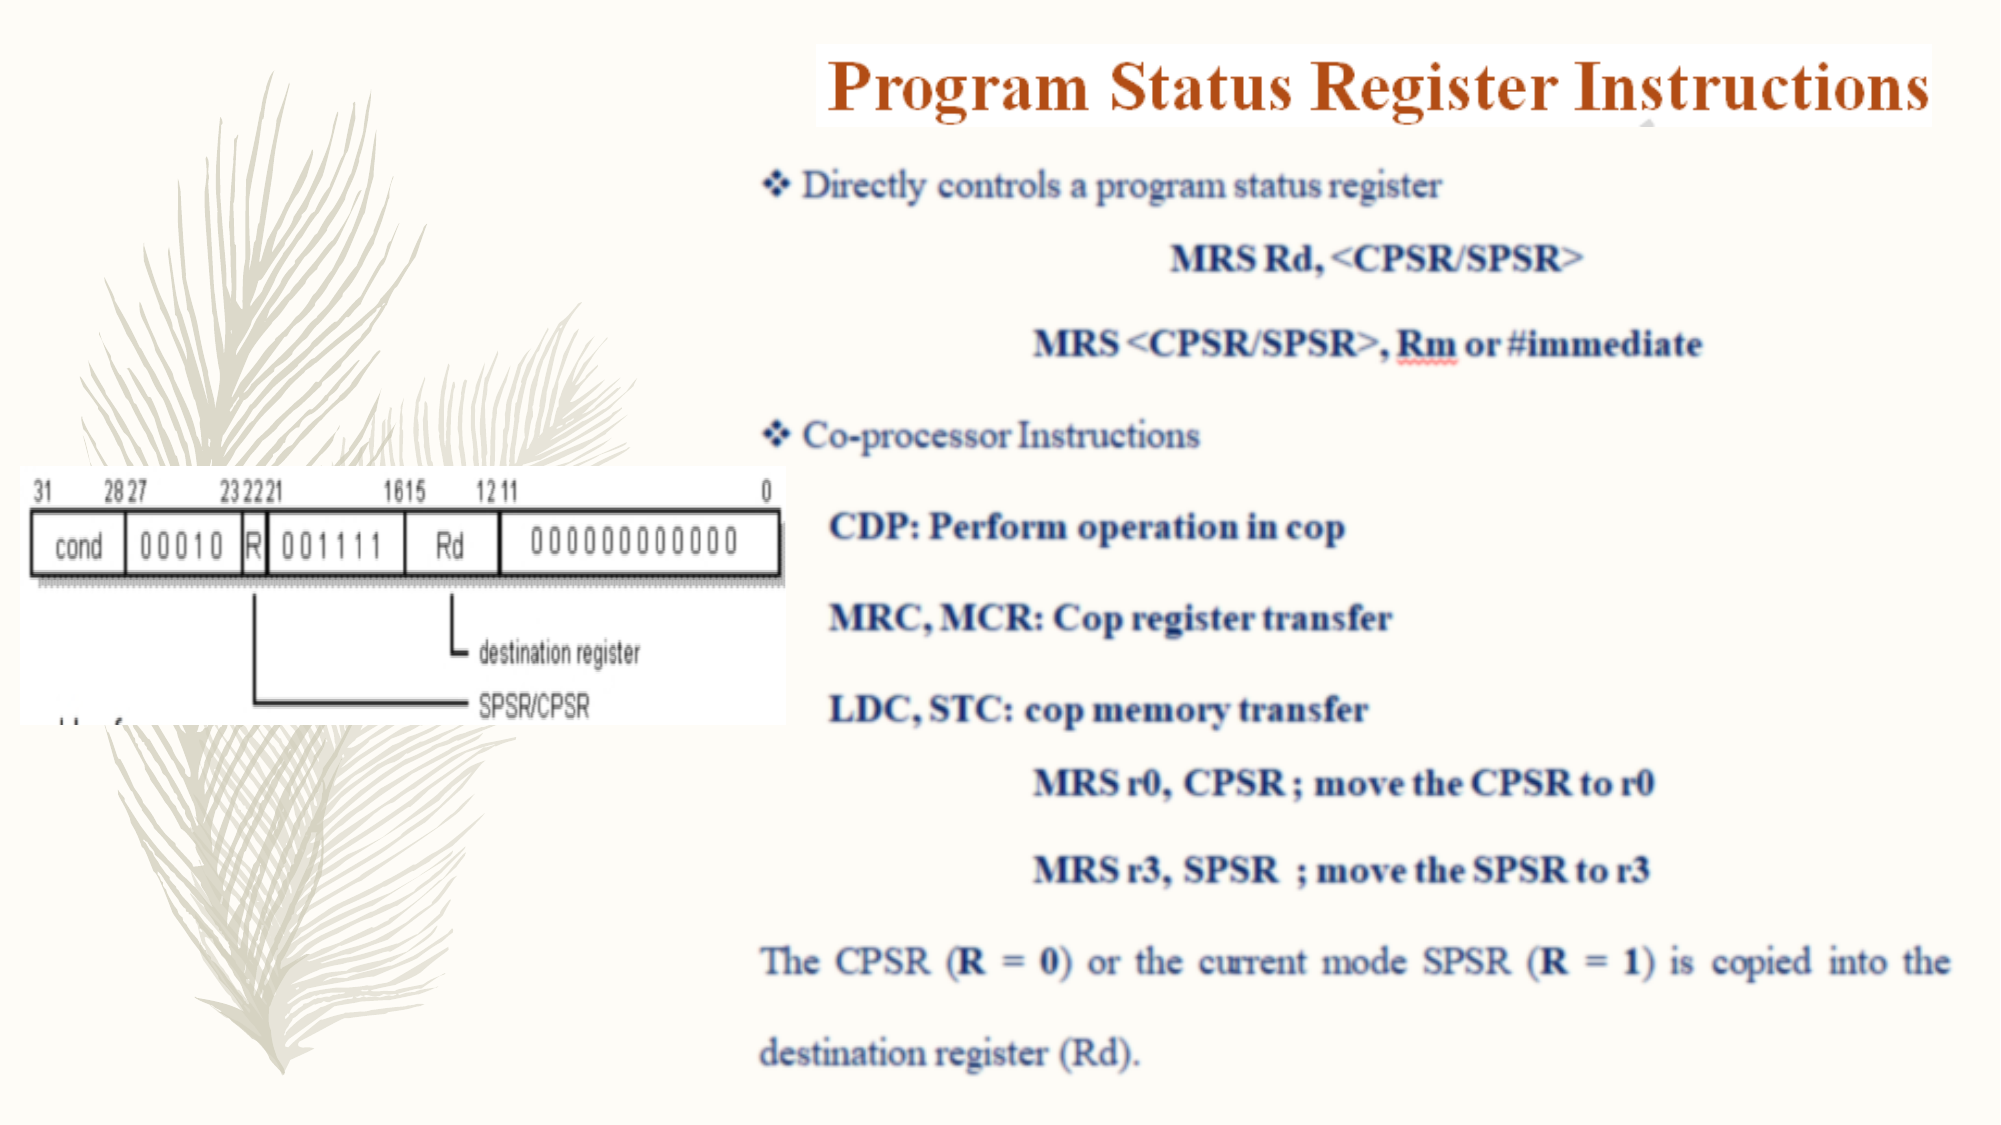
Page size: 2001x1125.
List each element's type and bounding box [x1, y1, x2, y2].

picture [816, 44, 1932, 127]
picture [20, 150, 1960, 1081]
